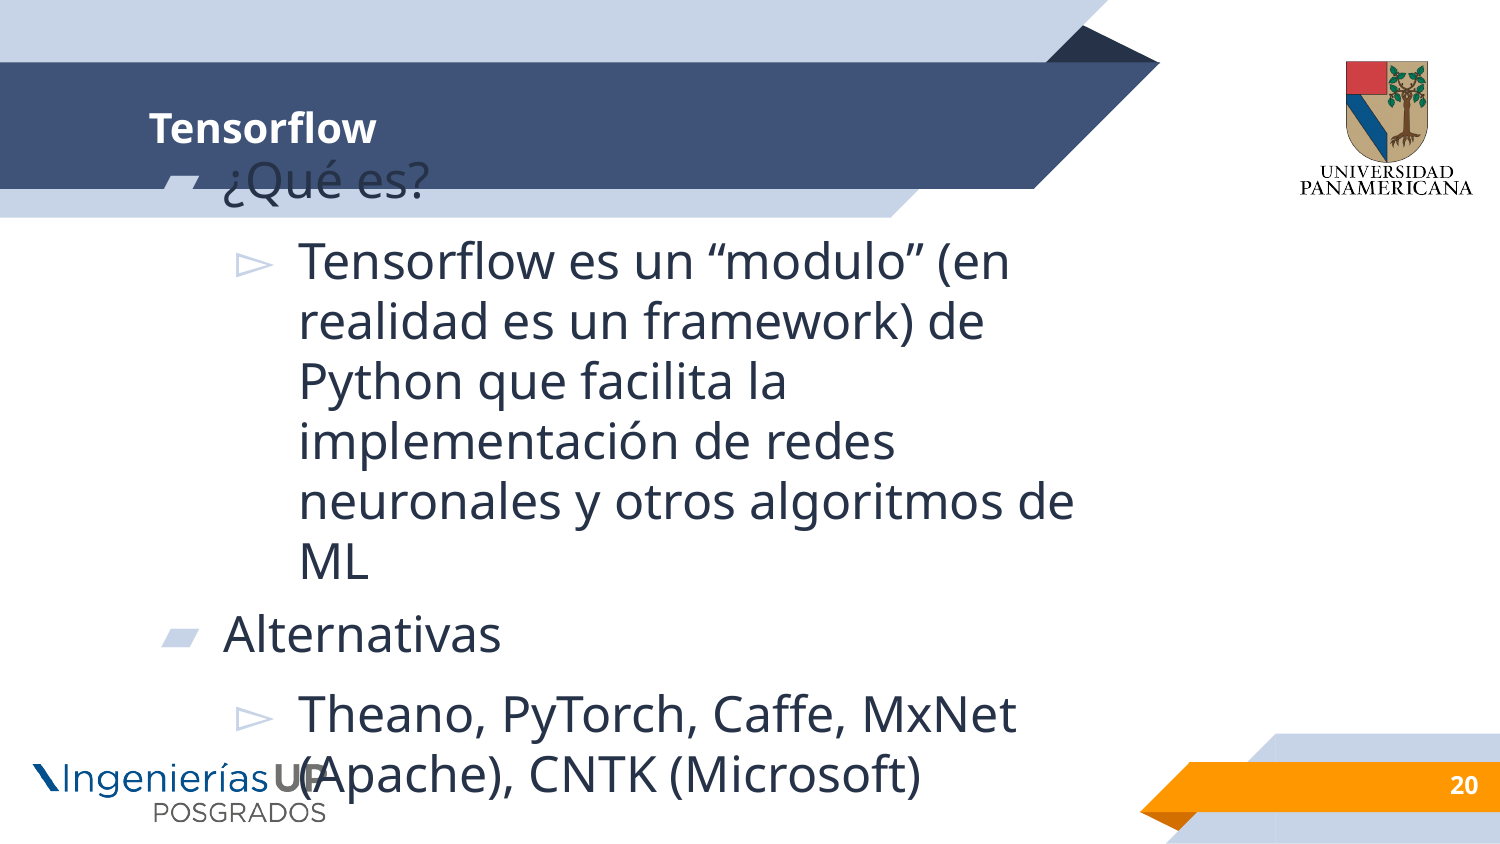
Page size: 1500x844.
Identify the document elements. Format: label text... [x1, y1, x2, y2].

picture [1286, 44, 1490, 210]
picture [15, 737, 344, 844]
title Tensorflow [133, 64, 1035, 190]
list ¿Qué es? Tensorflow es un “modulo” (en realidad es un framework) de Python que facilita la implementación de redes neuronales y otros algoritmos de ML Alternativas Theano, PyTorch, Caffe, MxNet (Apache), CNTK (Microsoft) [133, 217, 1140, 734]
slide_number 20 [1249, 760, 1494, 813]
